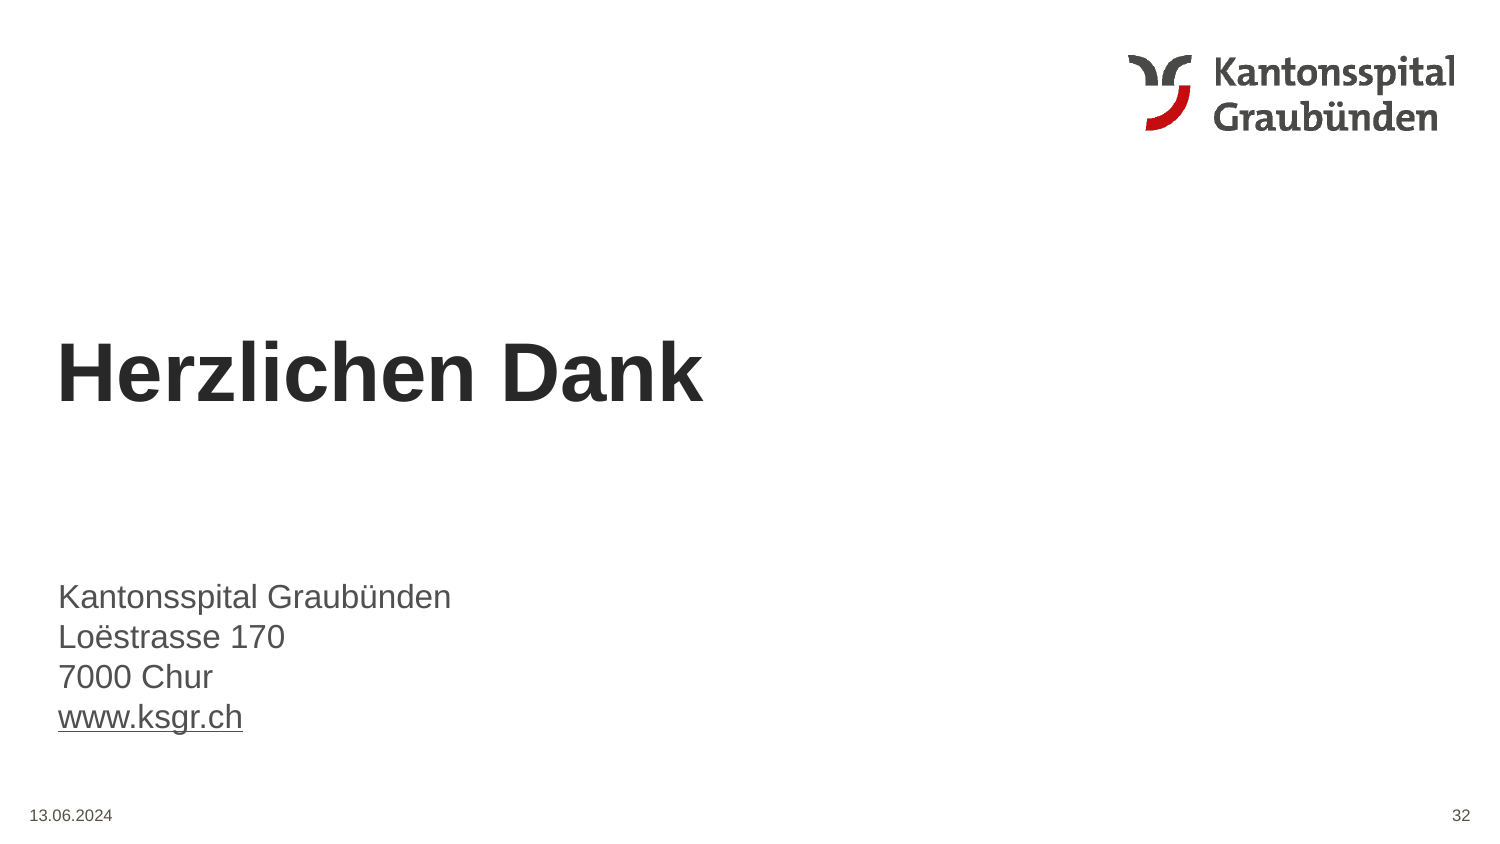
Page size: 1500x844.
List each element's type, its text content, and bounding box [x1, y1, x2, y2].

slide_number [29, 799, 296, 830]
picture [1128, 55, 1454, 131]
slide_number 32 [1316, 799, 1471, 830]
